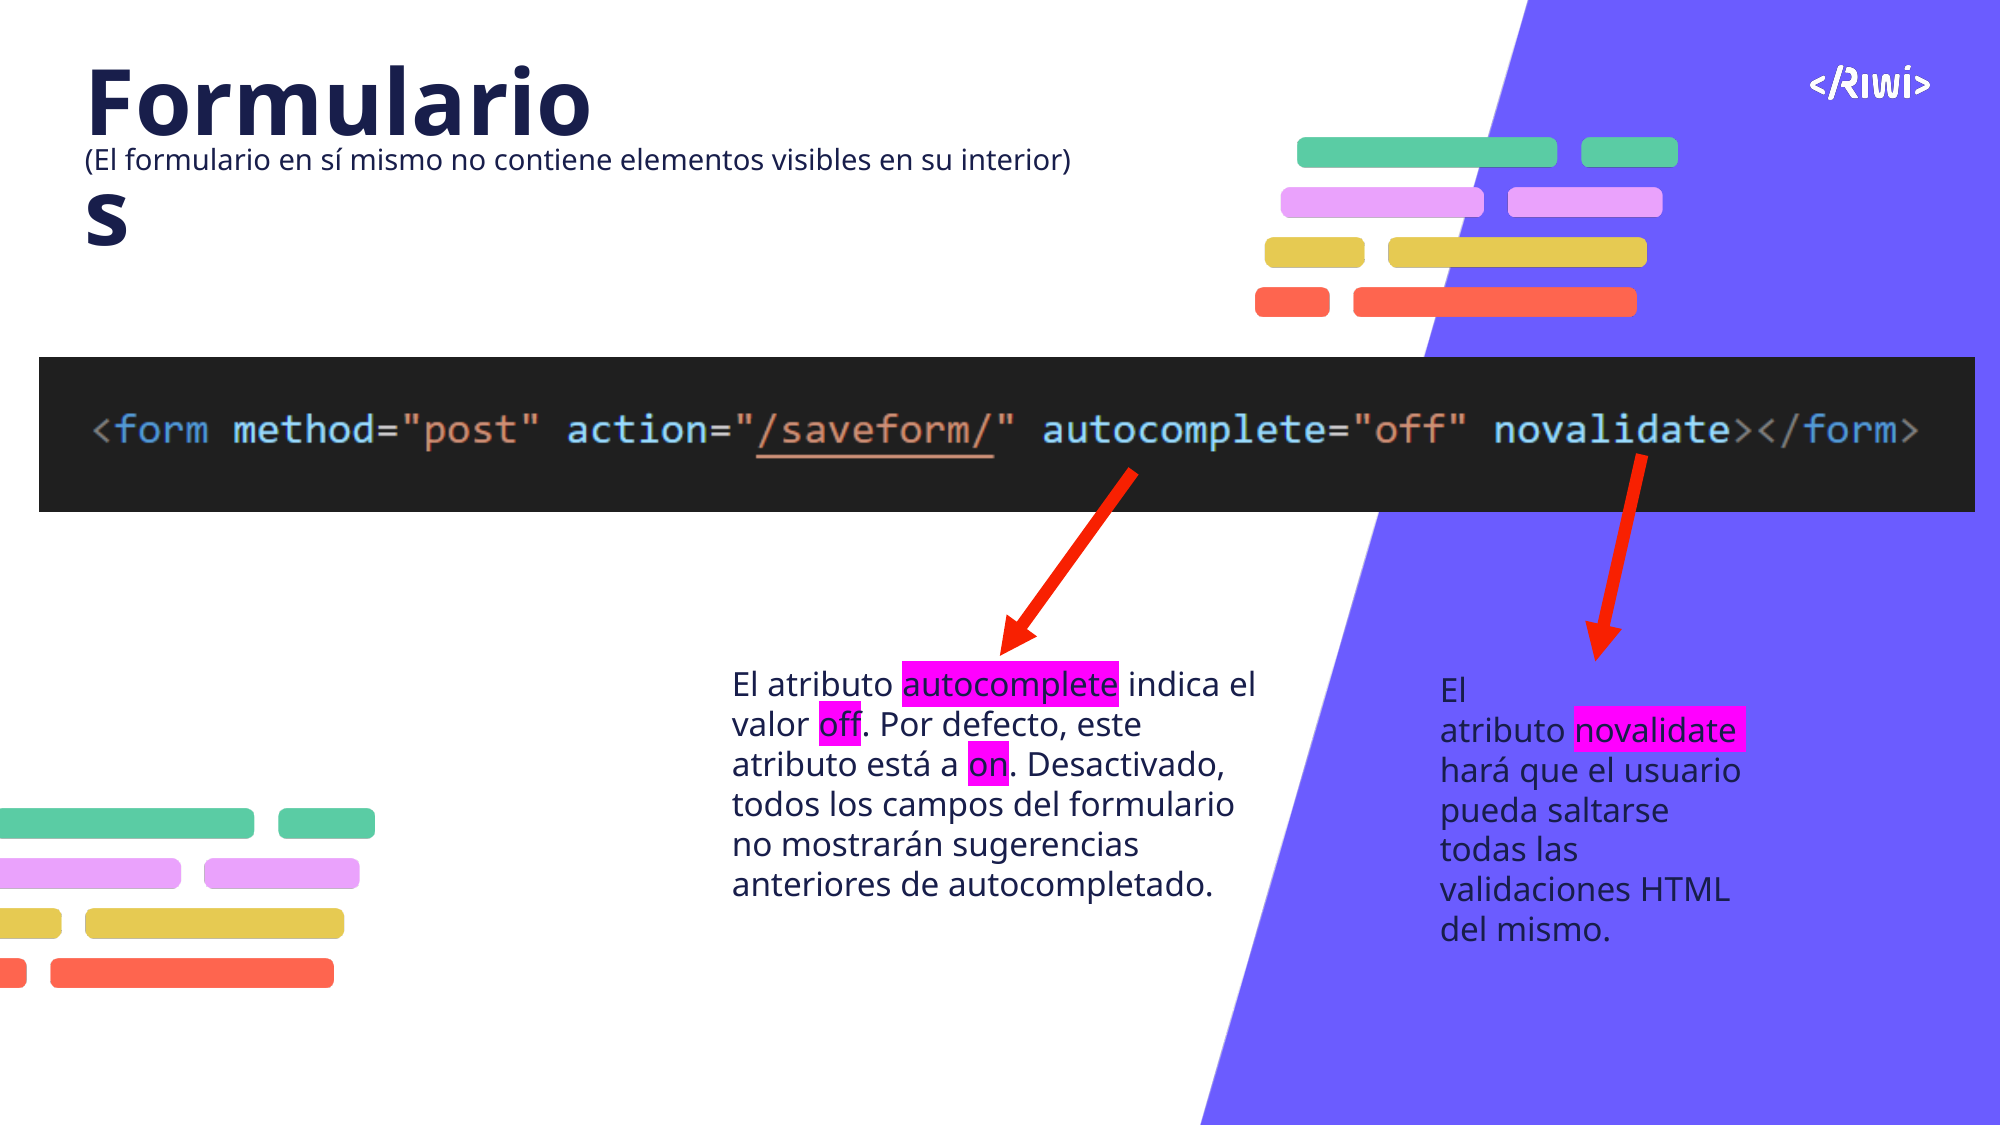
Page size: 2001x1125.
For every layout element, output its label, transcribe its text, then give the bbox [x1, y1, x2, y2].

text_box (El formulario en sí mismo no contiene elementos visibles en su interior) [70, 133, 1093, 184]
text_box El atributo autocomplete indica el valor off. Por defecto, este atributo está a on. Desactivado, todos los campos del formulario no mostrarán sugerencias anteriores de autocompletado. [716, 655, 1194, 911]
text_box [999, 470, 1134, 657]
picture [0, 807, 375, 988]
picture [39, 0, 2000, 1125]
text_box Formularios [70, 184, 640, 272]
text_box Formularios [70, 36, 640, 133]
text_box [1595, 454, 1643, 662]
